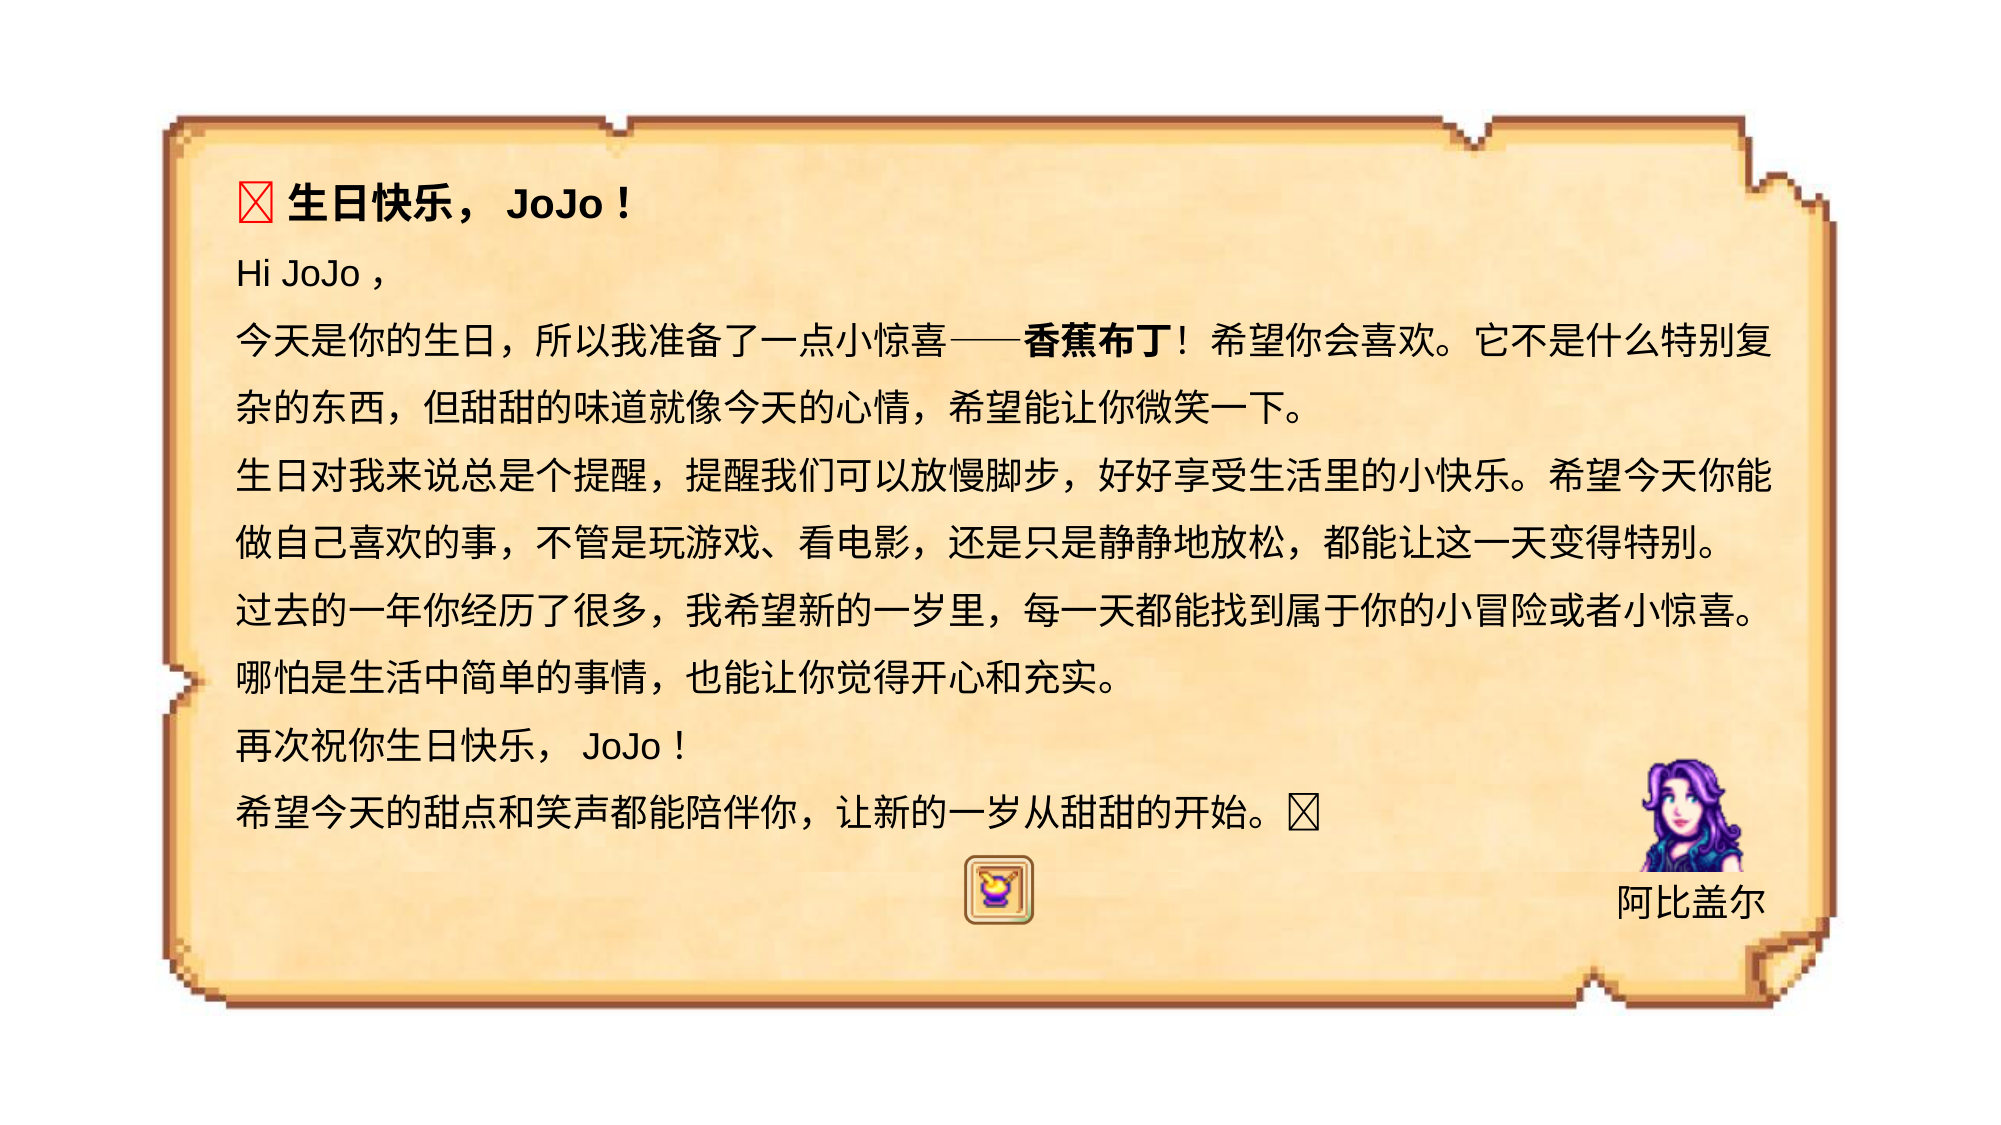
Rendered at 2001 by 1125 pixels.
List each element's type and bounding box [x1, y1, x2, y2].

picture [156, 109, 1844, 1016]
